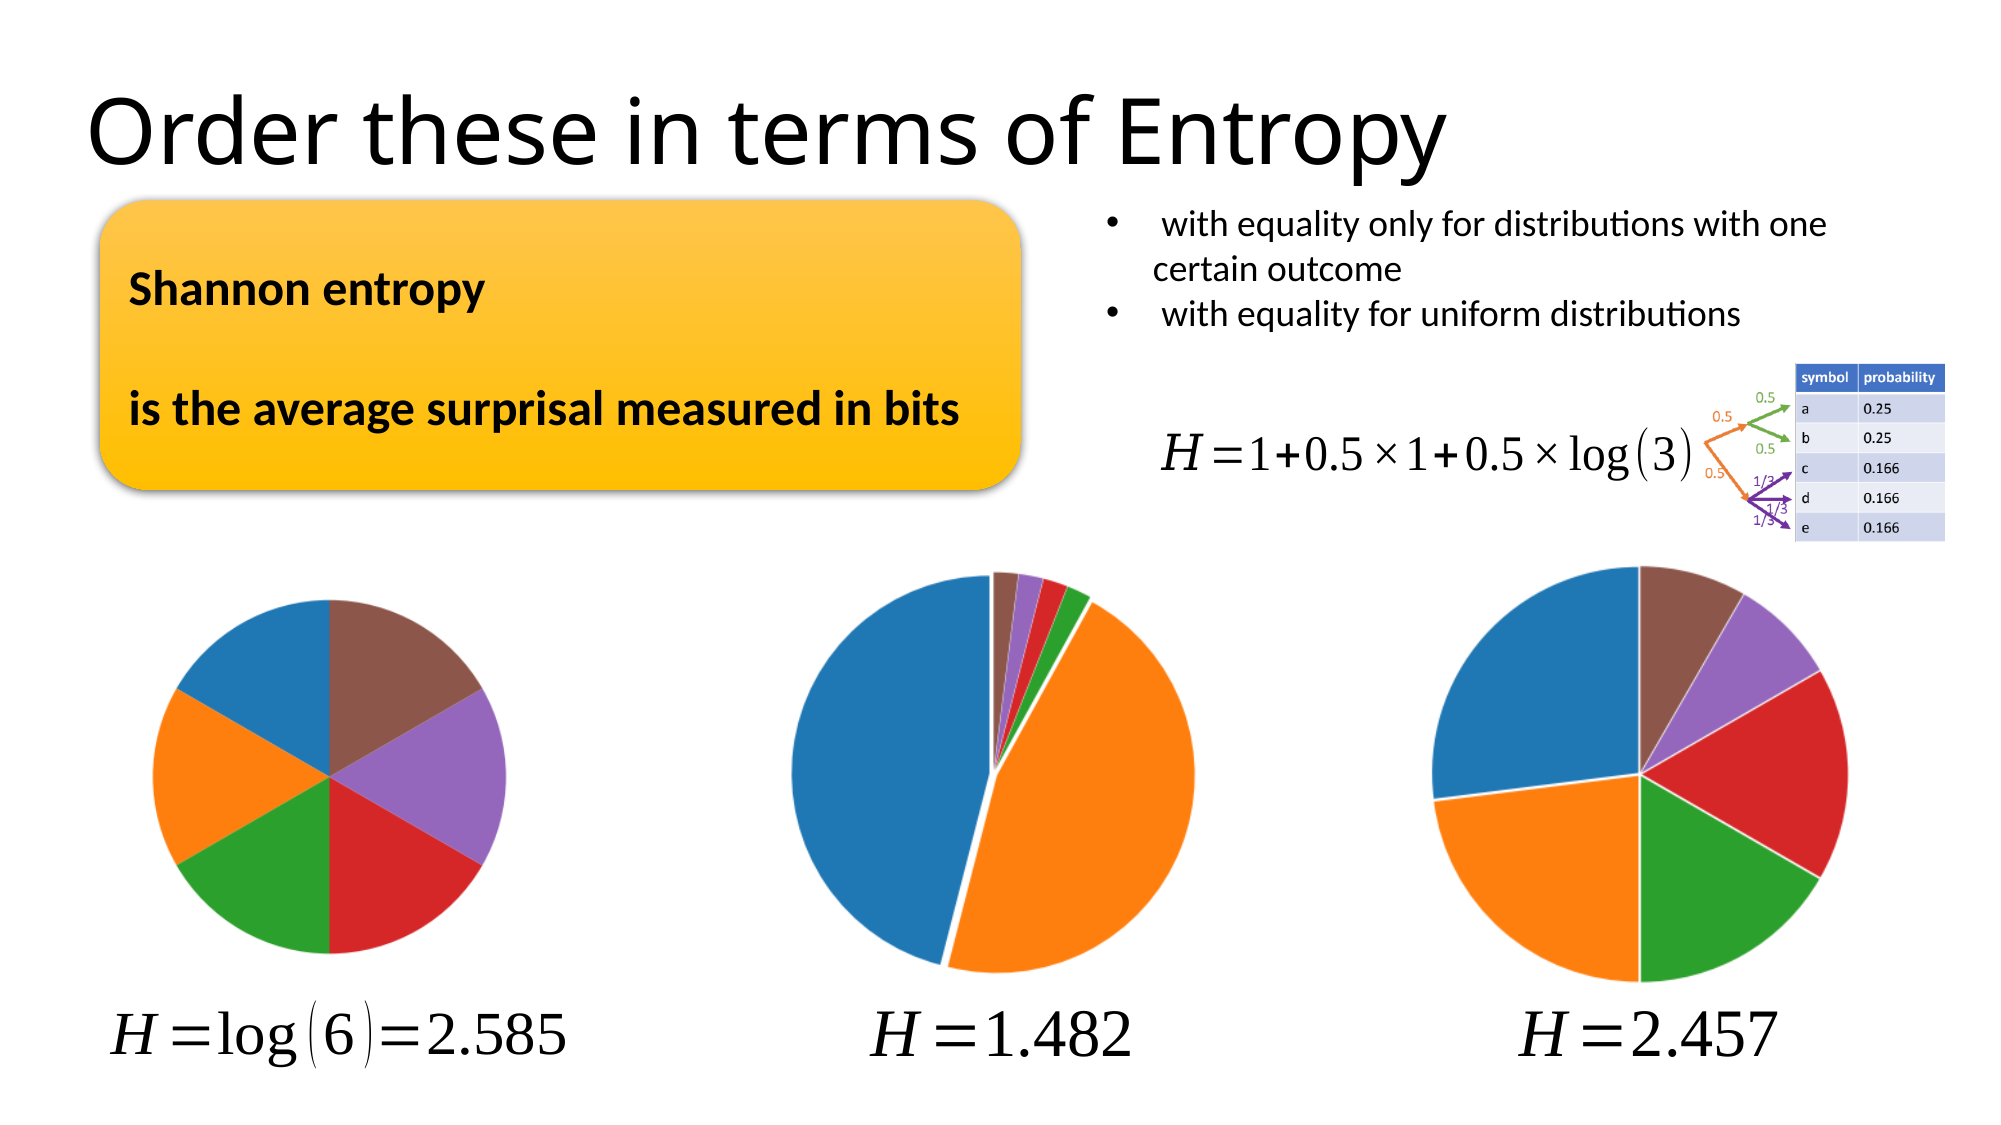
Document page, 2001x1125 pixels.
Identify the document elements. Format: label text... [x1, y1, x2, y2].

picture [1695, 361, 1946, 545]
picture [1417, 562, 1863, 993]
title Order these in terms of Entropy [70, 26, 1796, 244]
picture [147, 596, 513, 958]
picture [780, 566, 1215, 991]
